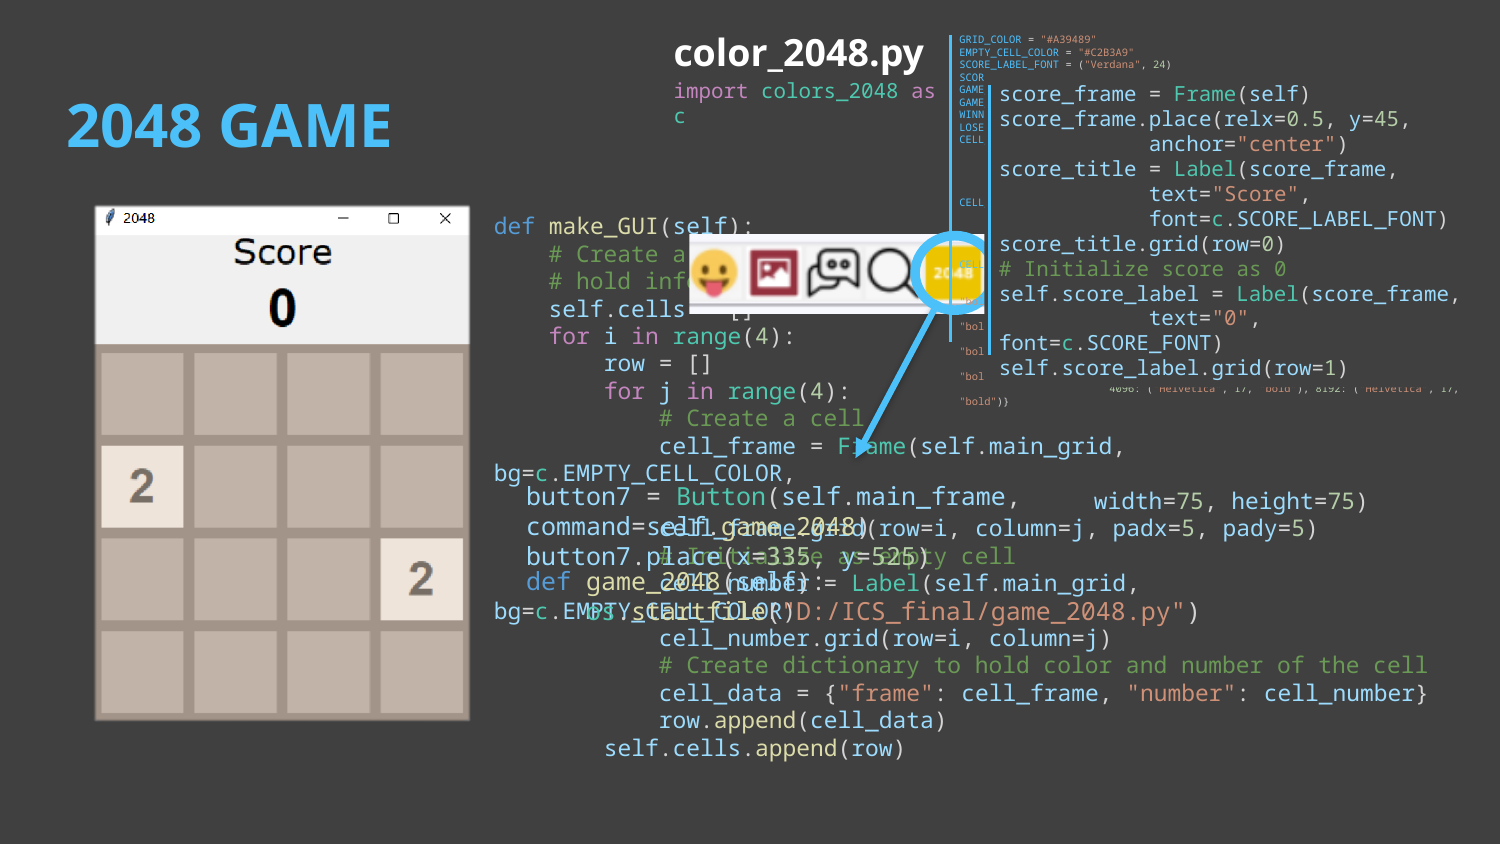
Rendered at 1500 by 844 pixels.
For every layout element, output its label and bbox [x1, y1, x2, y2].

text_box [0, 0, 1500, 844]
picture [951, 234, 989, 314]
text_box [855, 300, 939, 459]
picture [990, 234, 1055, 314]
picture [93, 204, 471, 722]
picture [689, 234, 950, 314]
